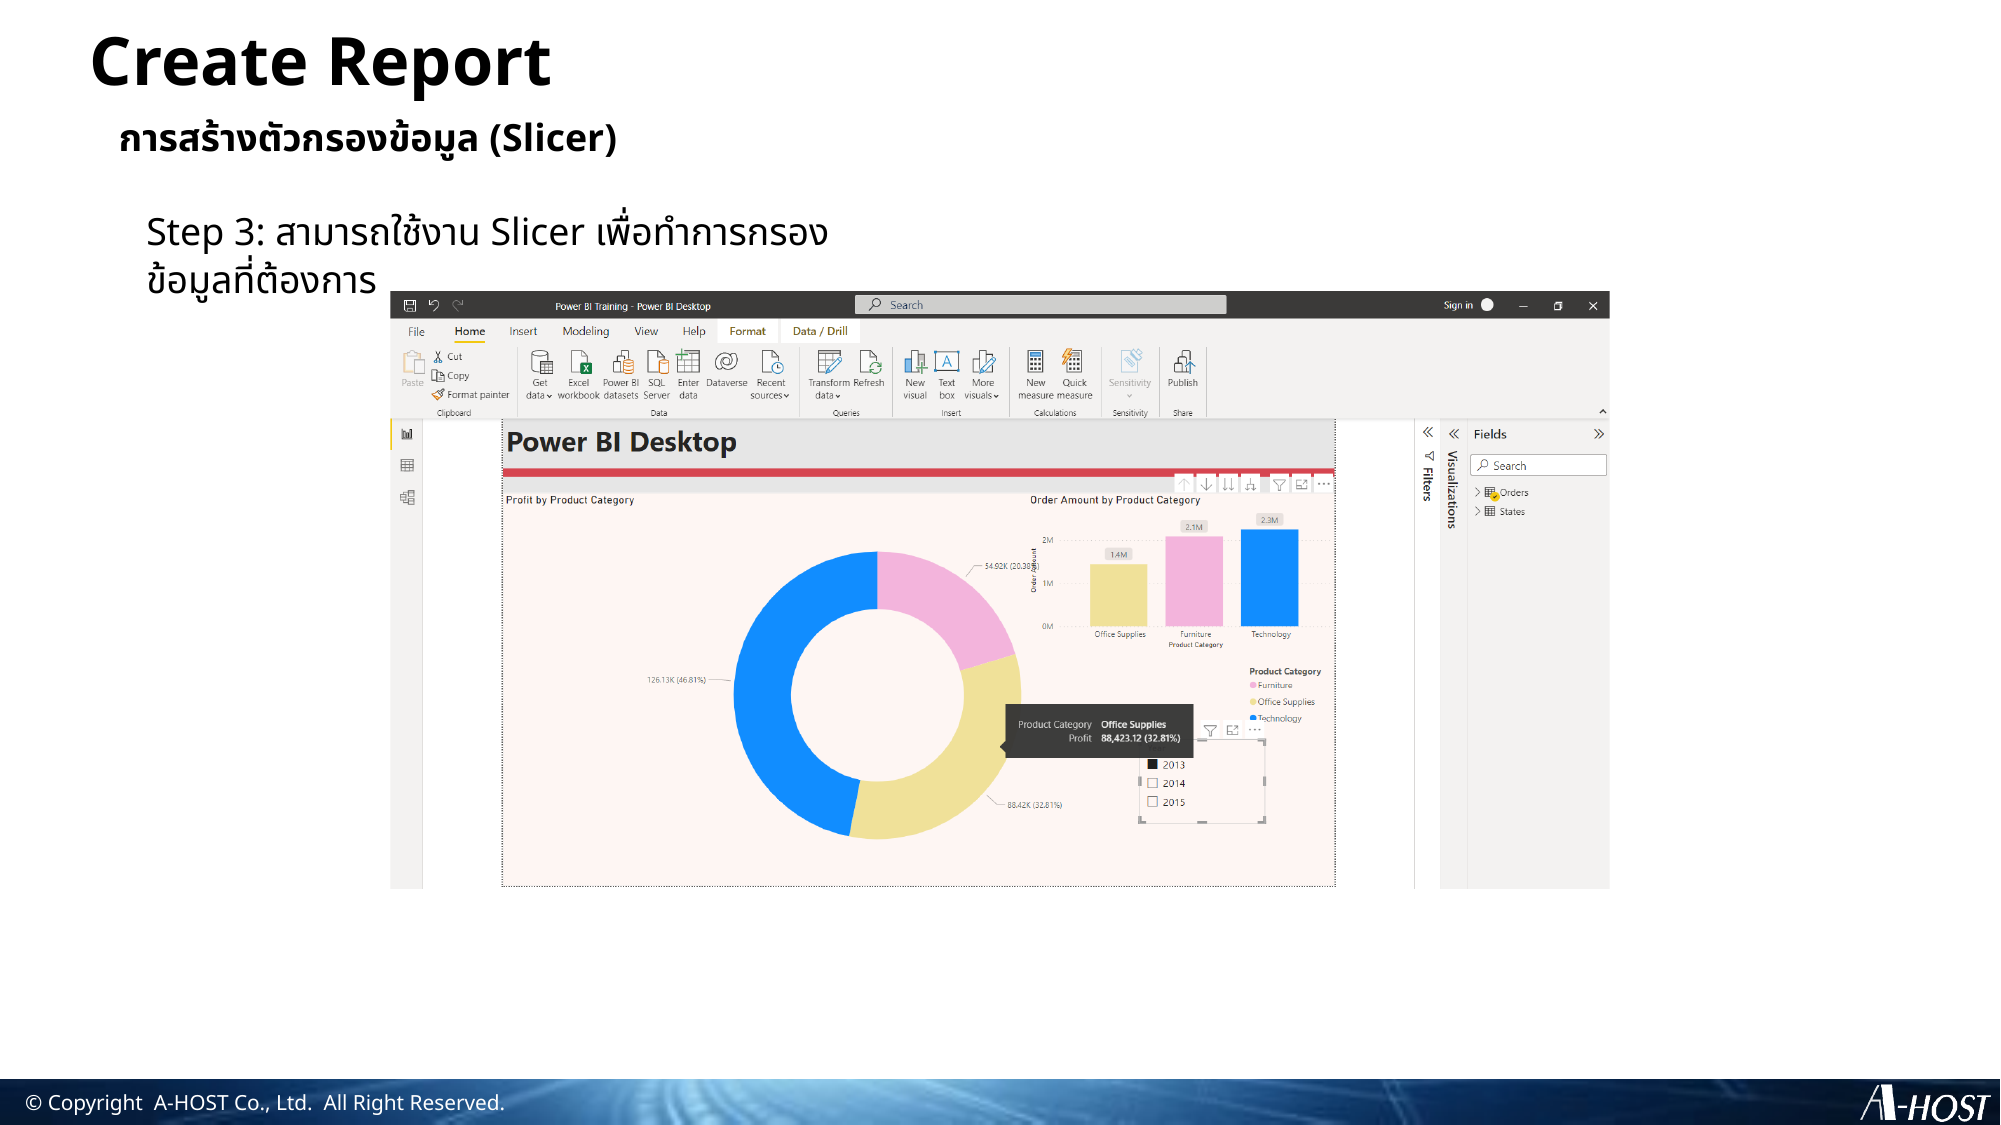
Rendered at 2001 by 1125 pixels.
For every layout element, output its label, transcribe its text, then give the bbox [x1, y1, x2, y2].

text_box Step 3: สามารถใช้งาน Slicer เพื่อทำการกรองข้อมูลที่ต้องการ [131, 197, 884, 309]
picture [390, 290, 1610, 889]
text_box การสร้างตัวกรองข้อมูล (Slicer) [104, 107, 923, 166]
title Create Report [74, 0, 1926, 107]
picture [0, 1079, 2000, 1125]
